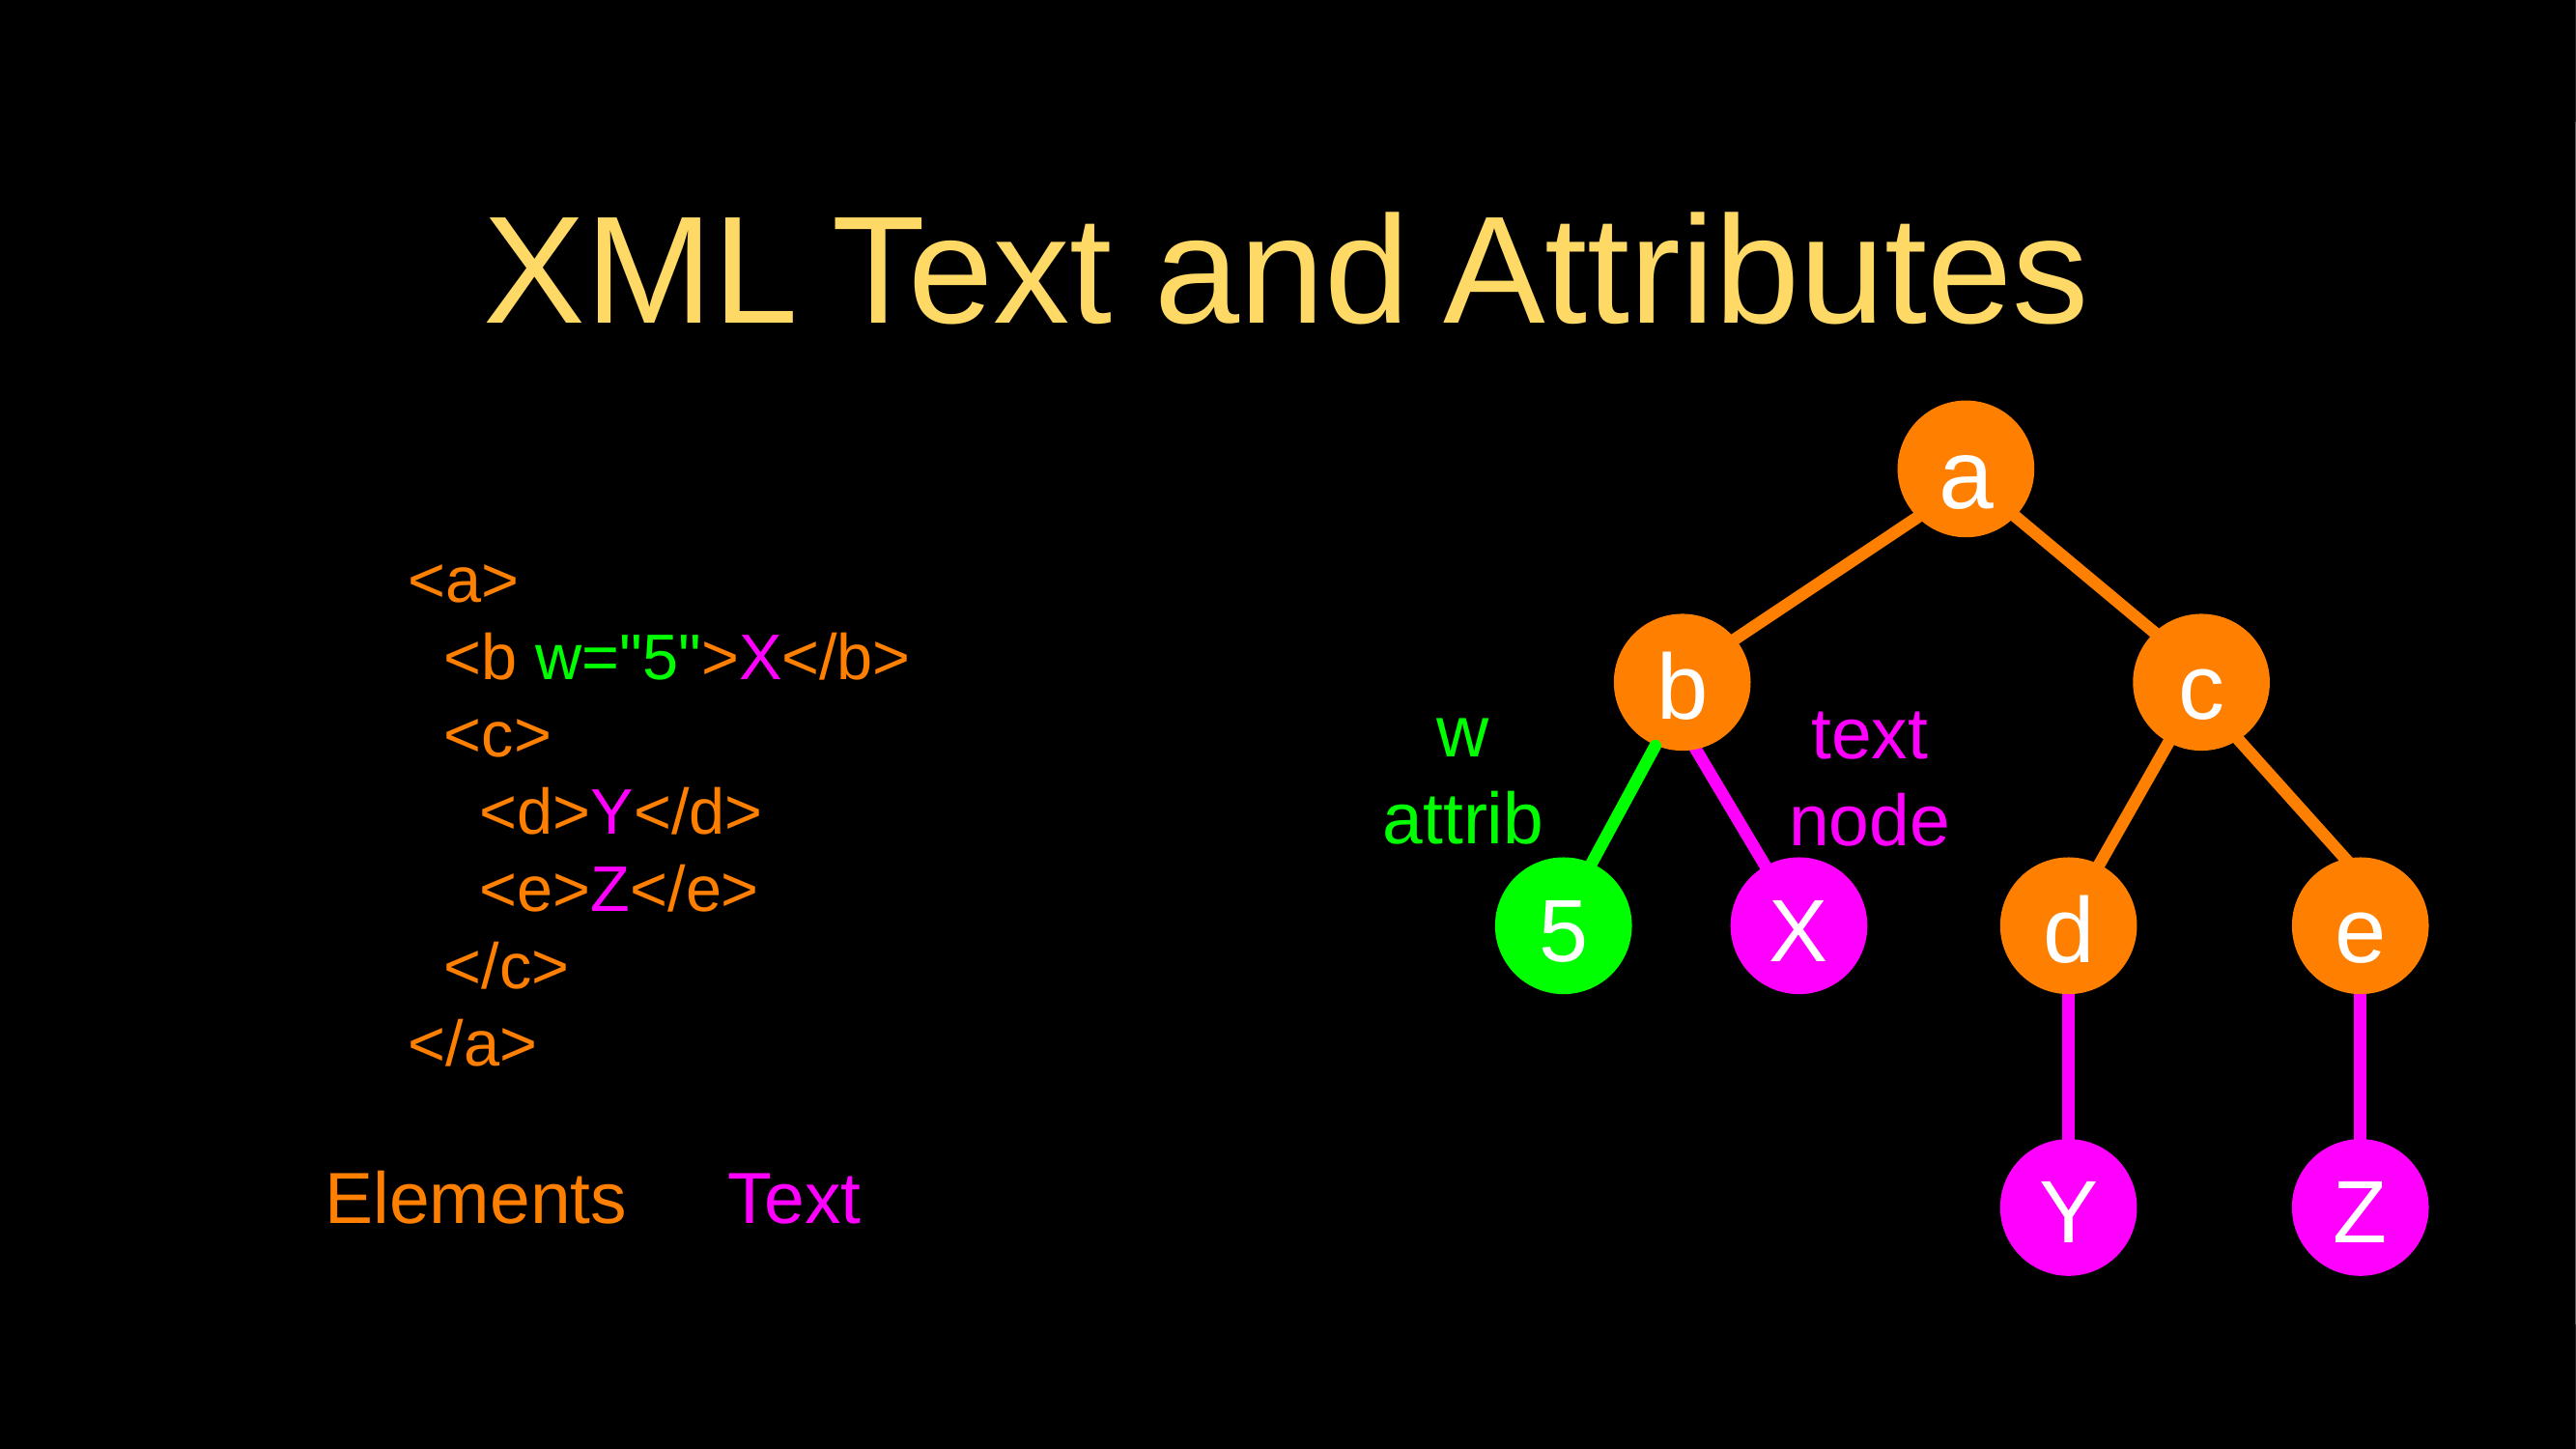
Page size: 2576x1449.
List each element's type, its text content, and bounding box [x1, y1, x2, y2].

text_box c [2133, 613, 2270, 752]
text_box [2226, 726, 2350, 864]
text_box e [2291, 857, 2429, 995]
text_box Elements [307, 1145, 645, 1244]
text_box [1589, 745, 1656, 868]
title XML Text and Attributes [183, 121, 2391, 403]
text_box a [1897, 400, 2035, 538]
text_box Z [2291, 1139, 2429, 1276]
text_box w attrib [1373, 681, 1553, 863]
text_box b [1613, 613, 1751, 751]
text_box d [1999, 857, 2137, 995]
text_box Text [722, 1145, 868, 1244]
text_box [1682, 725, 1771, 875]
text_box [1712, 517, 1918, 655]
text_box Y [1999, 1139, 2137, 1276]
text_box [2087, 730, 2176, 885]
text_box <a> <b w="5">X</b> <c> <d>Y</d> <e>Z</e> </c> </a> [408, 500, 991, 1116]
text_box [2000, 504, 2168, 644]
text_box text node [1786, 682, 1953, 864]
text_box 5 [1494, 857, 1632, 995]
text_box X [1730, 858, 1868, 995]
